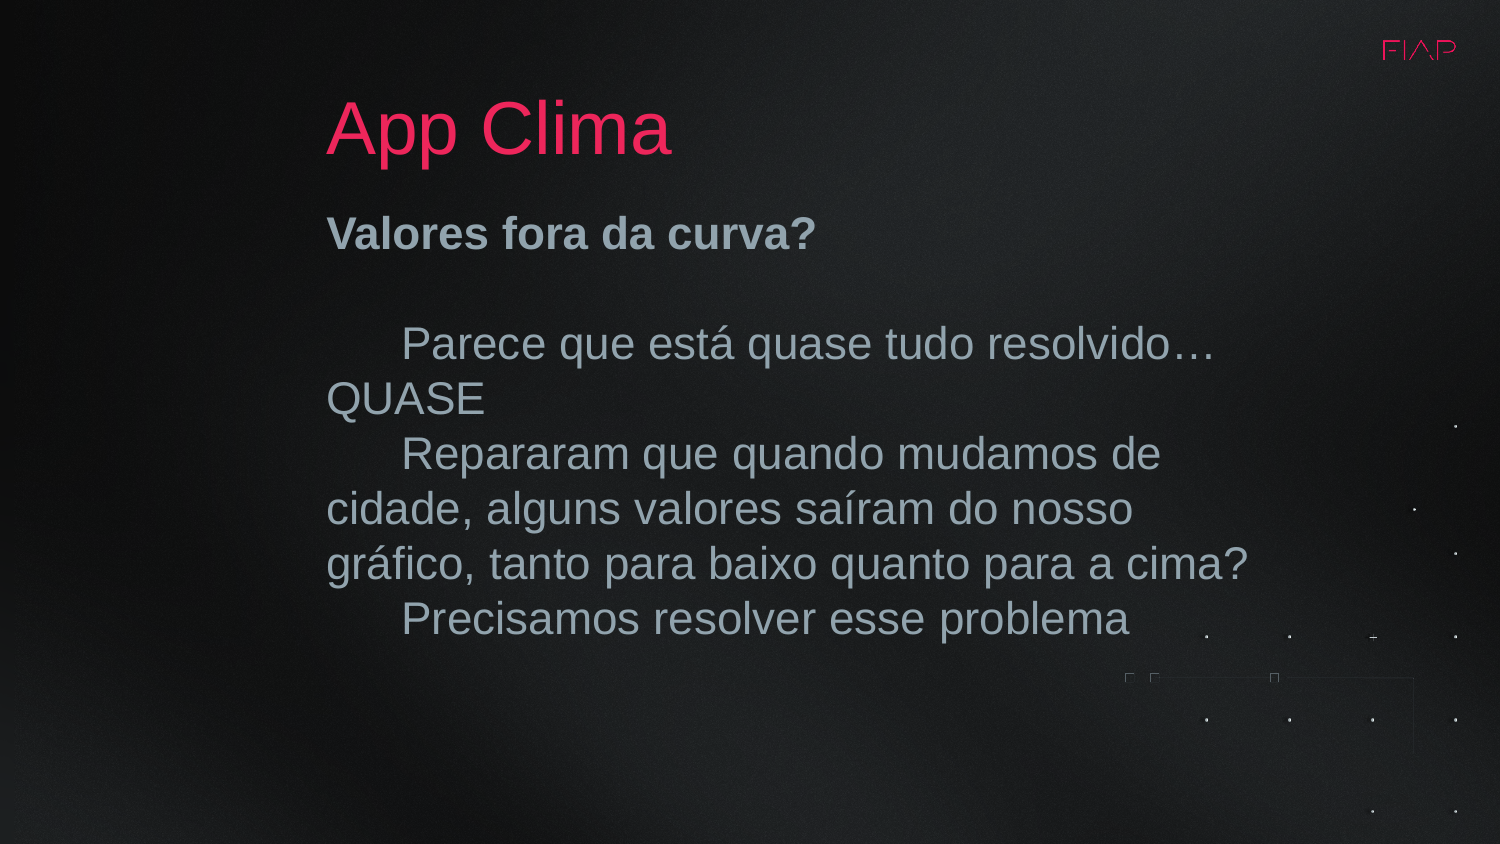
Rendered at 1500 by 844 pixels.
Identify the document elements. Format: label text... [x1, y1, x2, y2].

text_box App Clima [311, 72, 1126, 177]
text_box Valores fora da curva? Parece que está quase tudo resolvido… QUASE Repararam que quando mudamos de cidade, alguns valores saíram do nosso gráfico, tanto para baixo quanto para a cima? Precisamos resolver esse problema [311, 196, 1292, 706]
picture [0, 0, 1500, 844]
